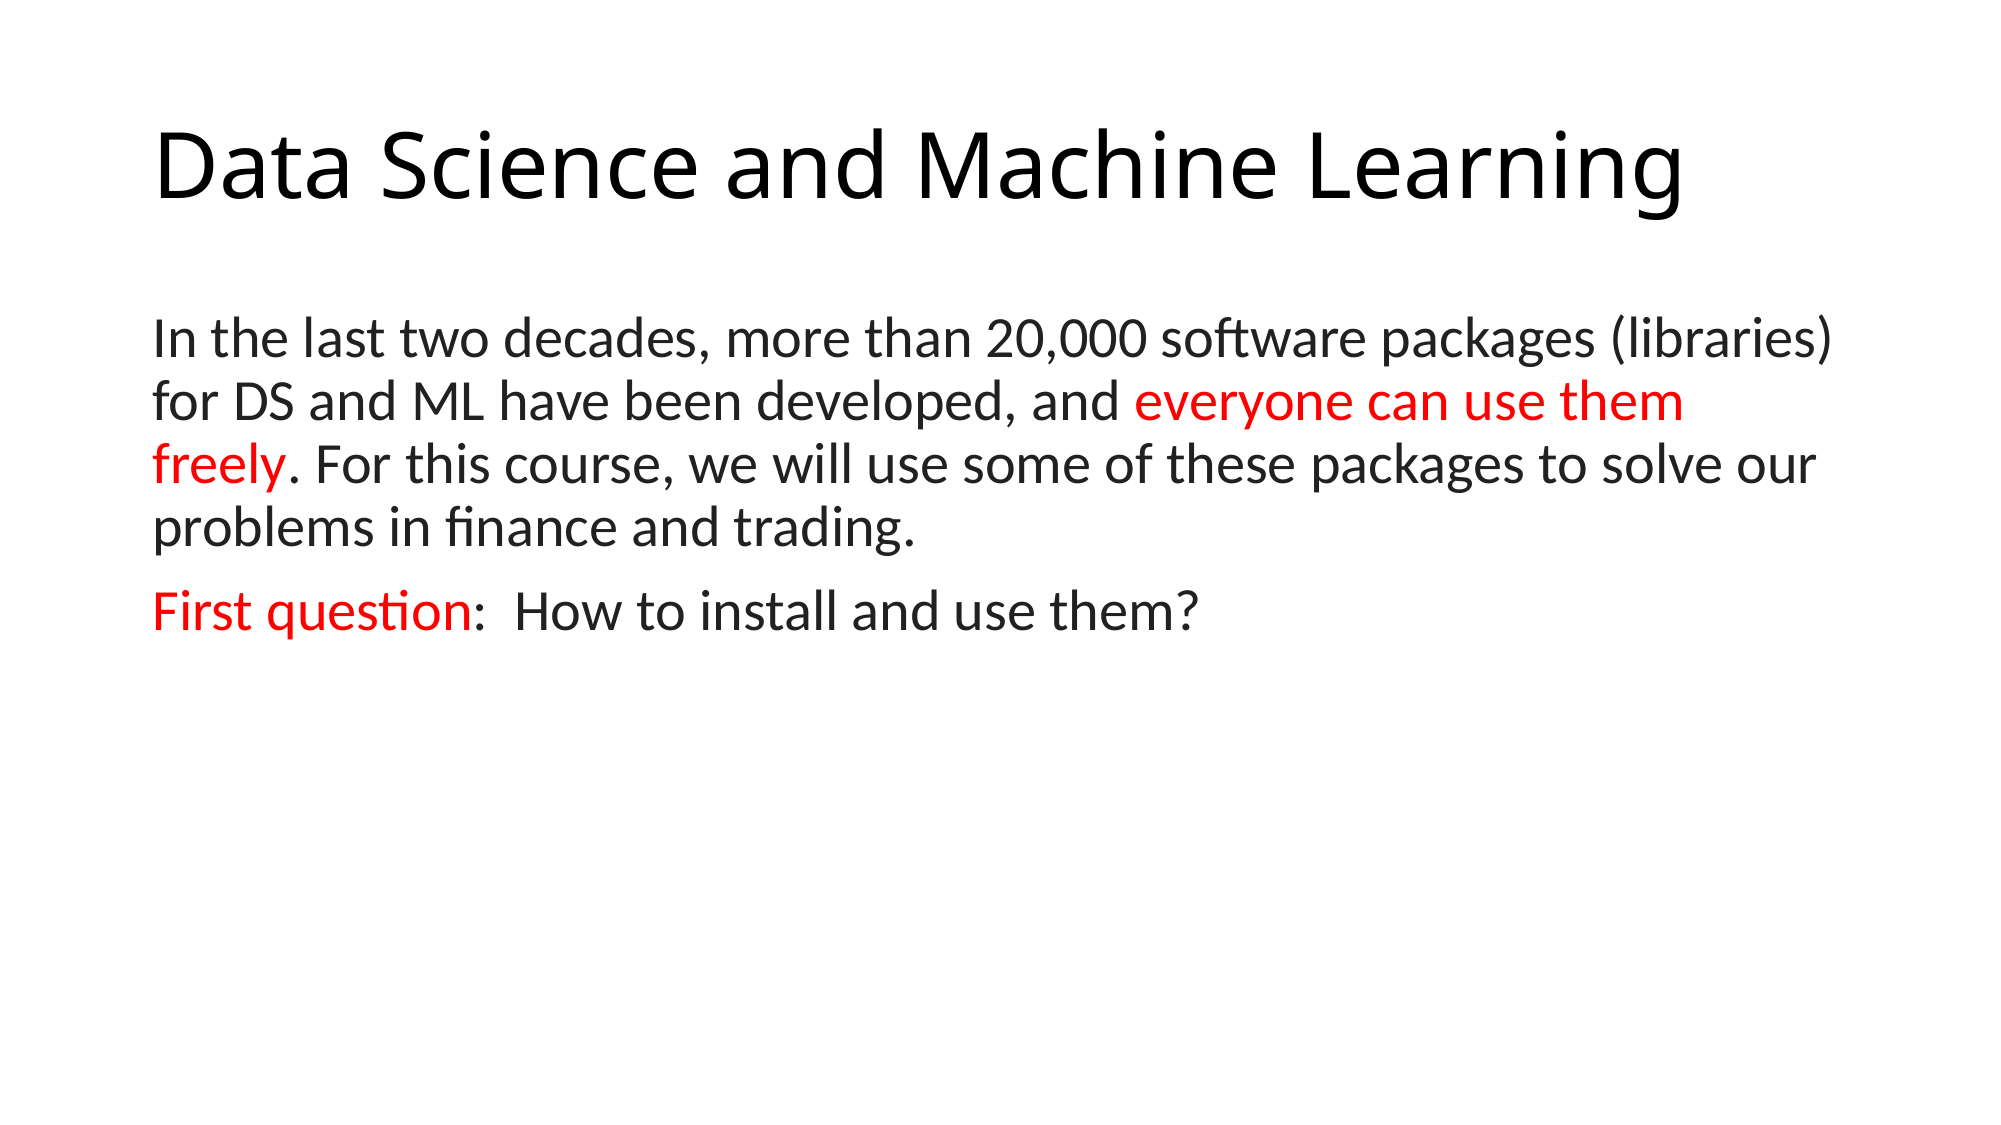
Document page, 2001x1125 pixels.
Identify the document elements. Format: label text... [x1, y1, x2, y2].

list In the last two decades, more than 20,000 software packages (libraries) for DS and ML have been developed, and everyone can use them freely. For this course, we will use some of these packages to solve our problems in finance and trading. First question: How to install and use them? [137, 299, 1863, 1014]
title Data Science and Machine Learning [137, 59, 1863, 278]
